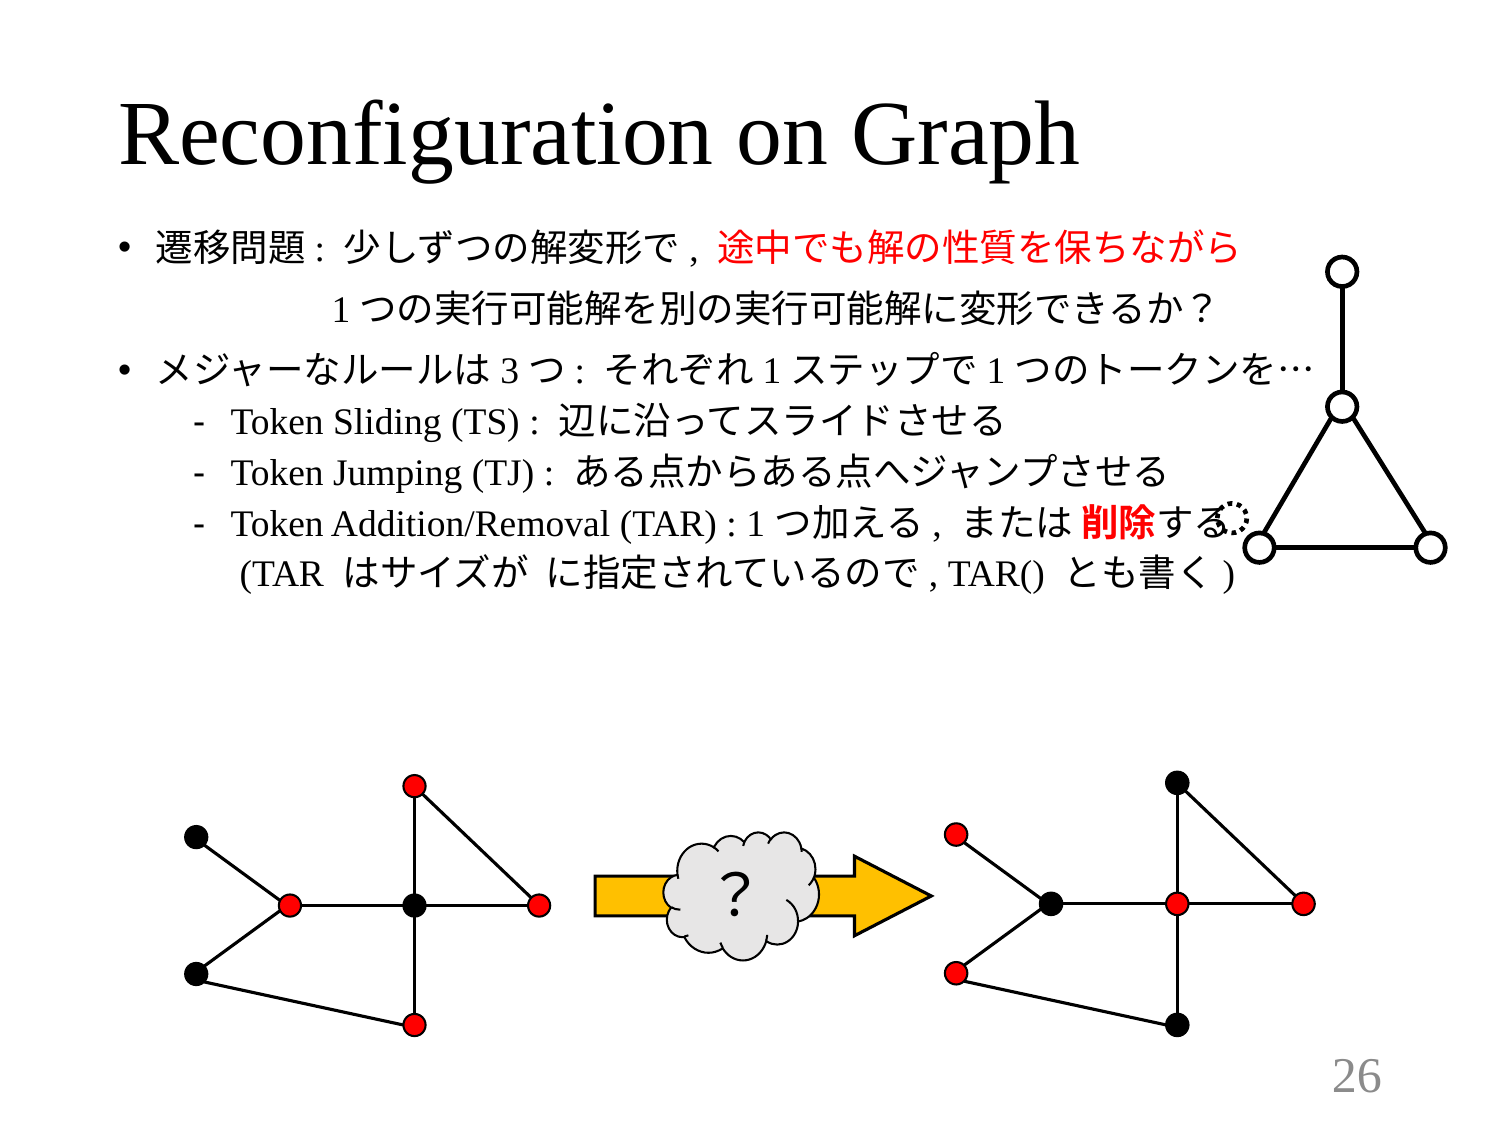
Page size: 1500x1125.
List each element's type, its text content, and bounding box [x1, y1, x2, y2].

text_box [1352, 417, 1441, 559]
text_box [1216, 502, 1248, 534]
text_box [1326, 390, 1359, 423]
text_box [1243, 535, 1271, 564]
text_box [1249, 417, 1332, 547]
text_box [185, 771, 1315, 1037]
title Reconfiguration on Graph [103, 59, 1397, 211]
text_box [1326, 255, 1359, 288]
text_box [1249, 548, 1332, 559]
text_box [1419, 535, 1447, 564]
slide_number 26 [1302, 1042, 1397, 1103]
